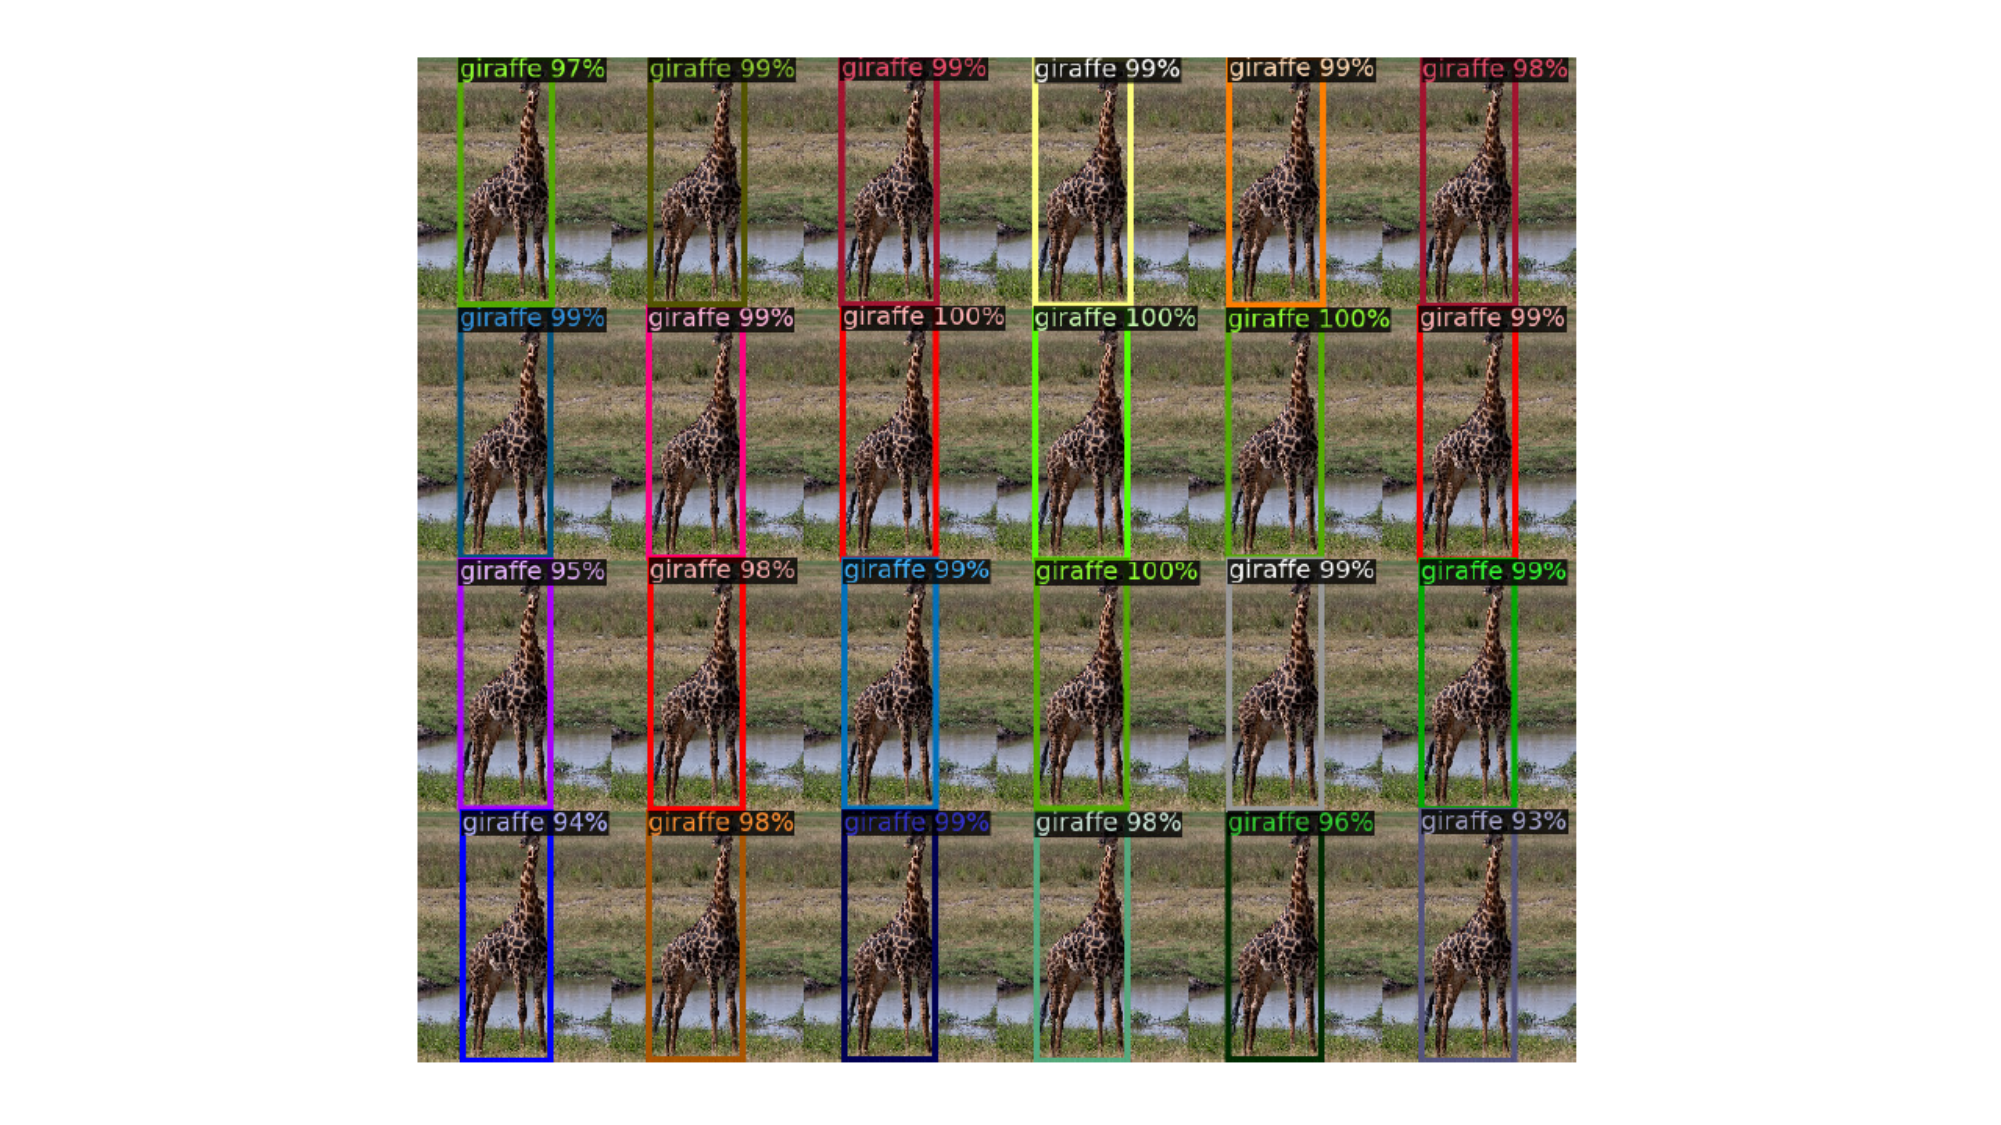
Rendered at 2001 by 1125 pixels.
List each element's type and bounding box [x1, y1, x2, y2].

picture [399, 42, 1600, 1083]
